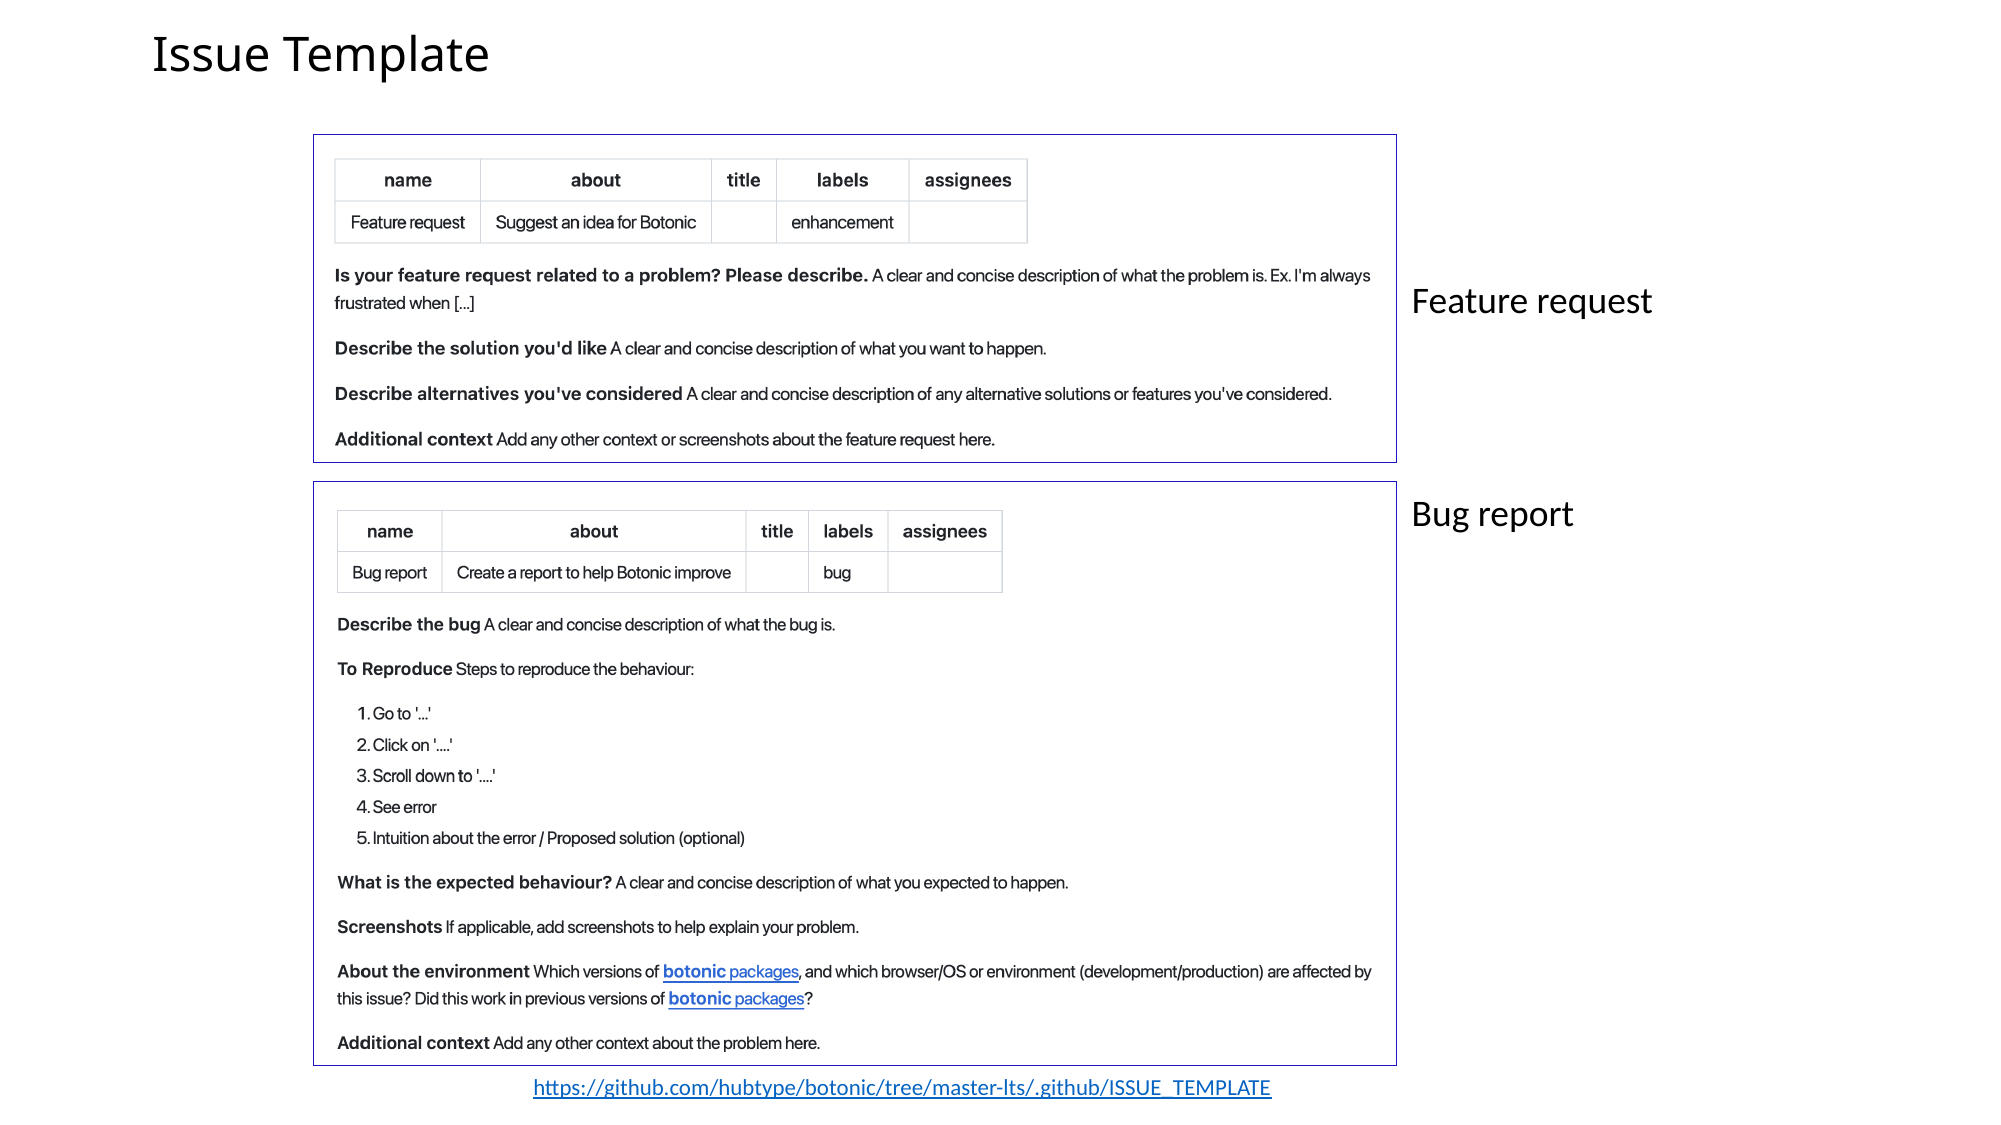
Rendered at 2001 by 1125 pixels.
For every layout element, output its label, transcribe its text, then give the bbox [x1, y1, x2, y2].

picture [313, 133, 1397, 464]
text_box Bug report [1397, 481, 1606, 542]
text_box https://github.com/hubtype/botonic/tree/master-lts/.github/ISSUE_TEMPLATE [518, 1065, 1519, 1108]
title Issue Template [137, 22, 1863, 90]
text_box Feature request [1397, 268, 1712, 328]
picture [313, 481, 1397, 1066]
